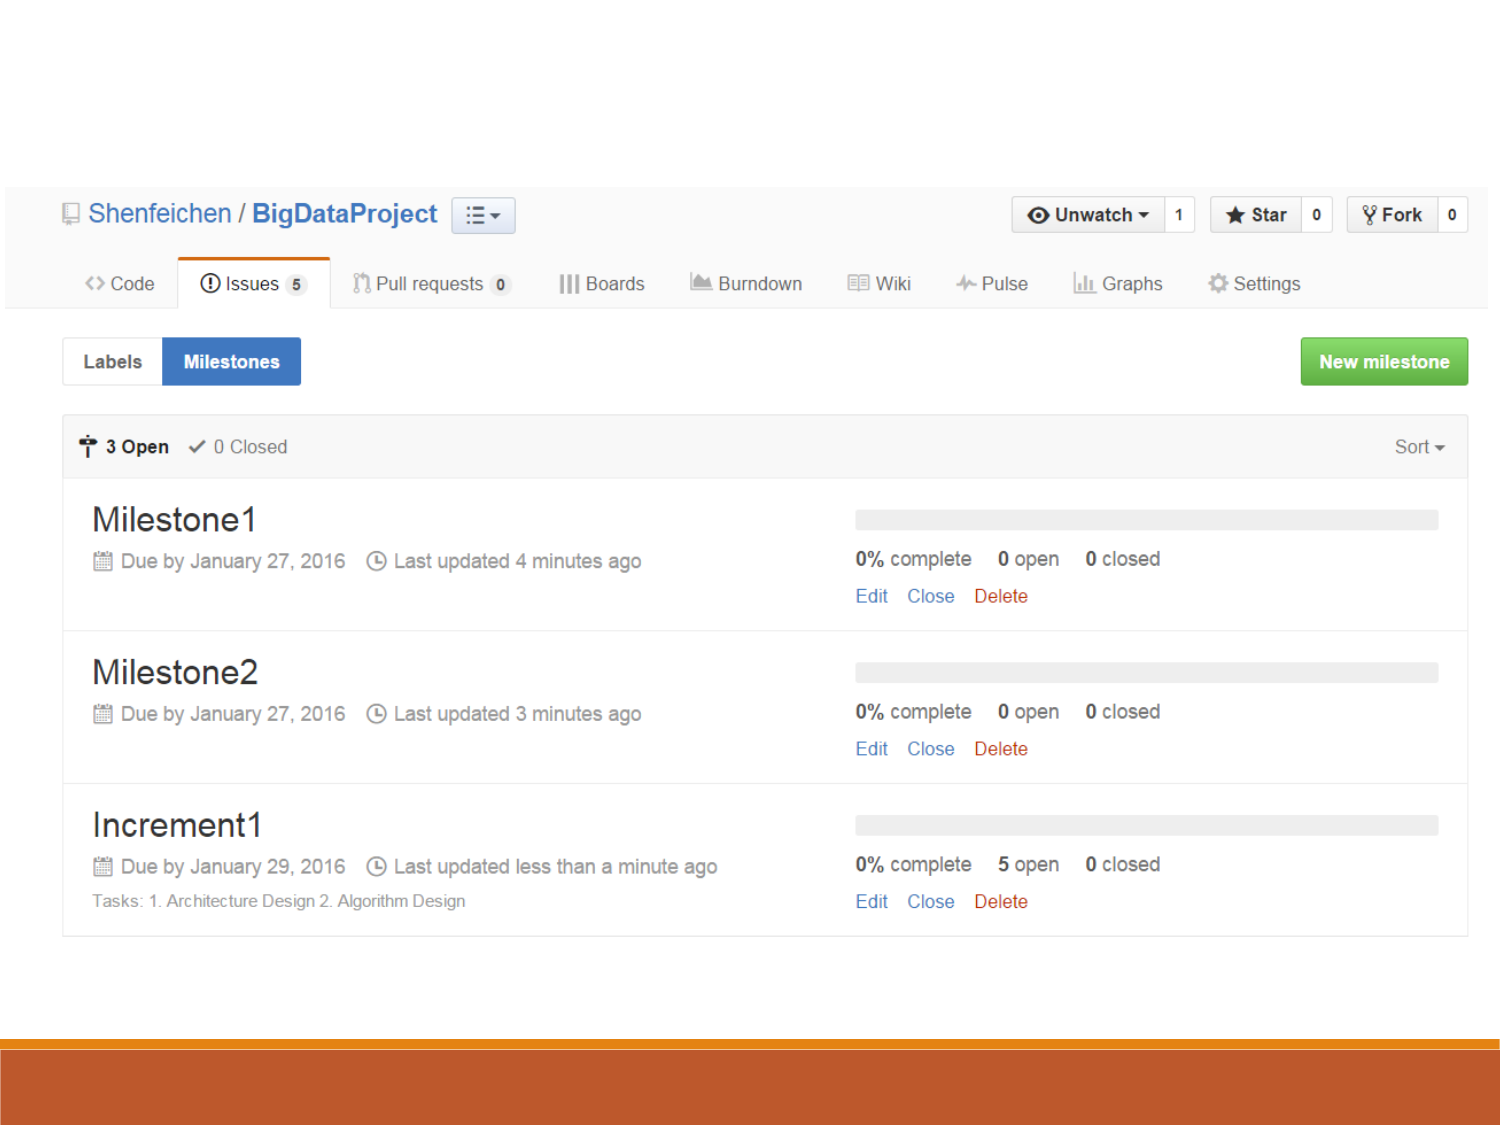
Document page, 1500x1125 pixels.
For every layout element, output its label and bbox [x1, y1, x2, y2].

picture [5, 186, 1488, 938]
